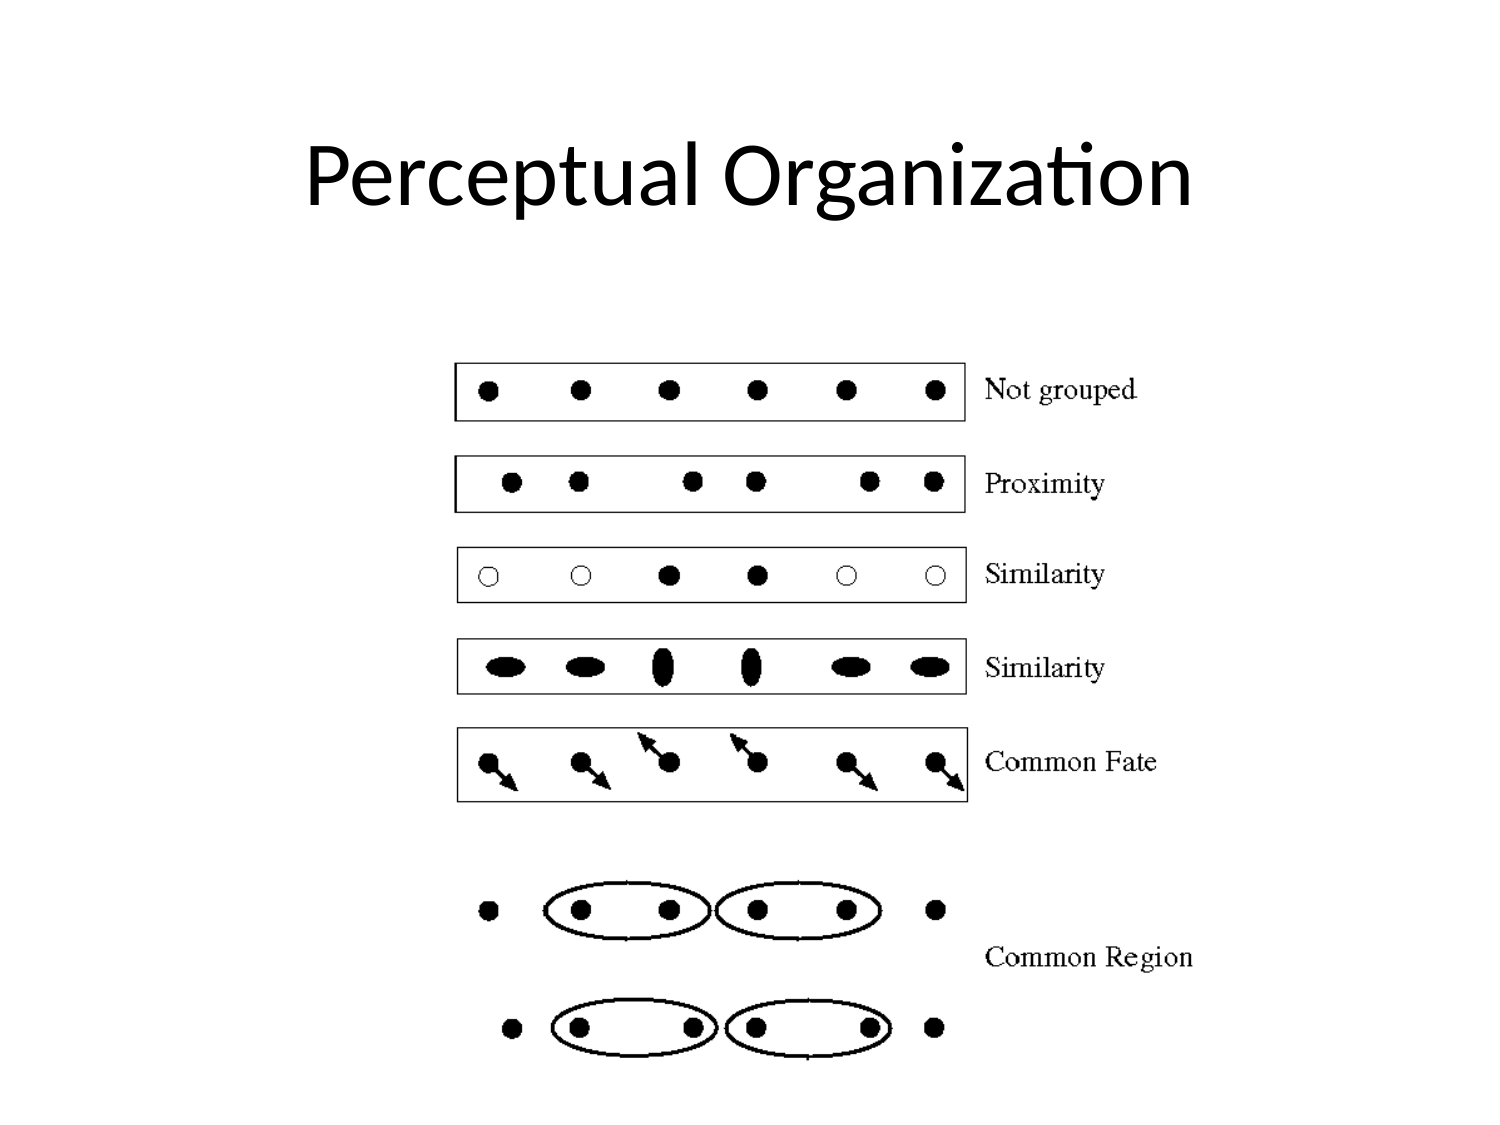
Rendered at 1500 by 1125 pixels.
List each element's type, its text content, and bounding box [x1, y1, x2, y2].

title Perceptual Organization [75, 75, 1425, 263]
picture [437, 349, 1200, 1074]
